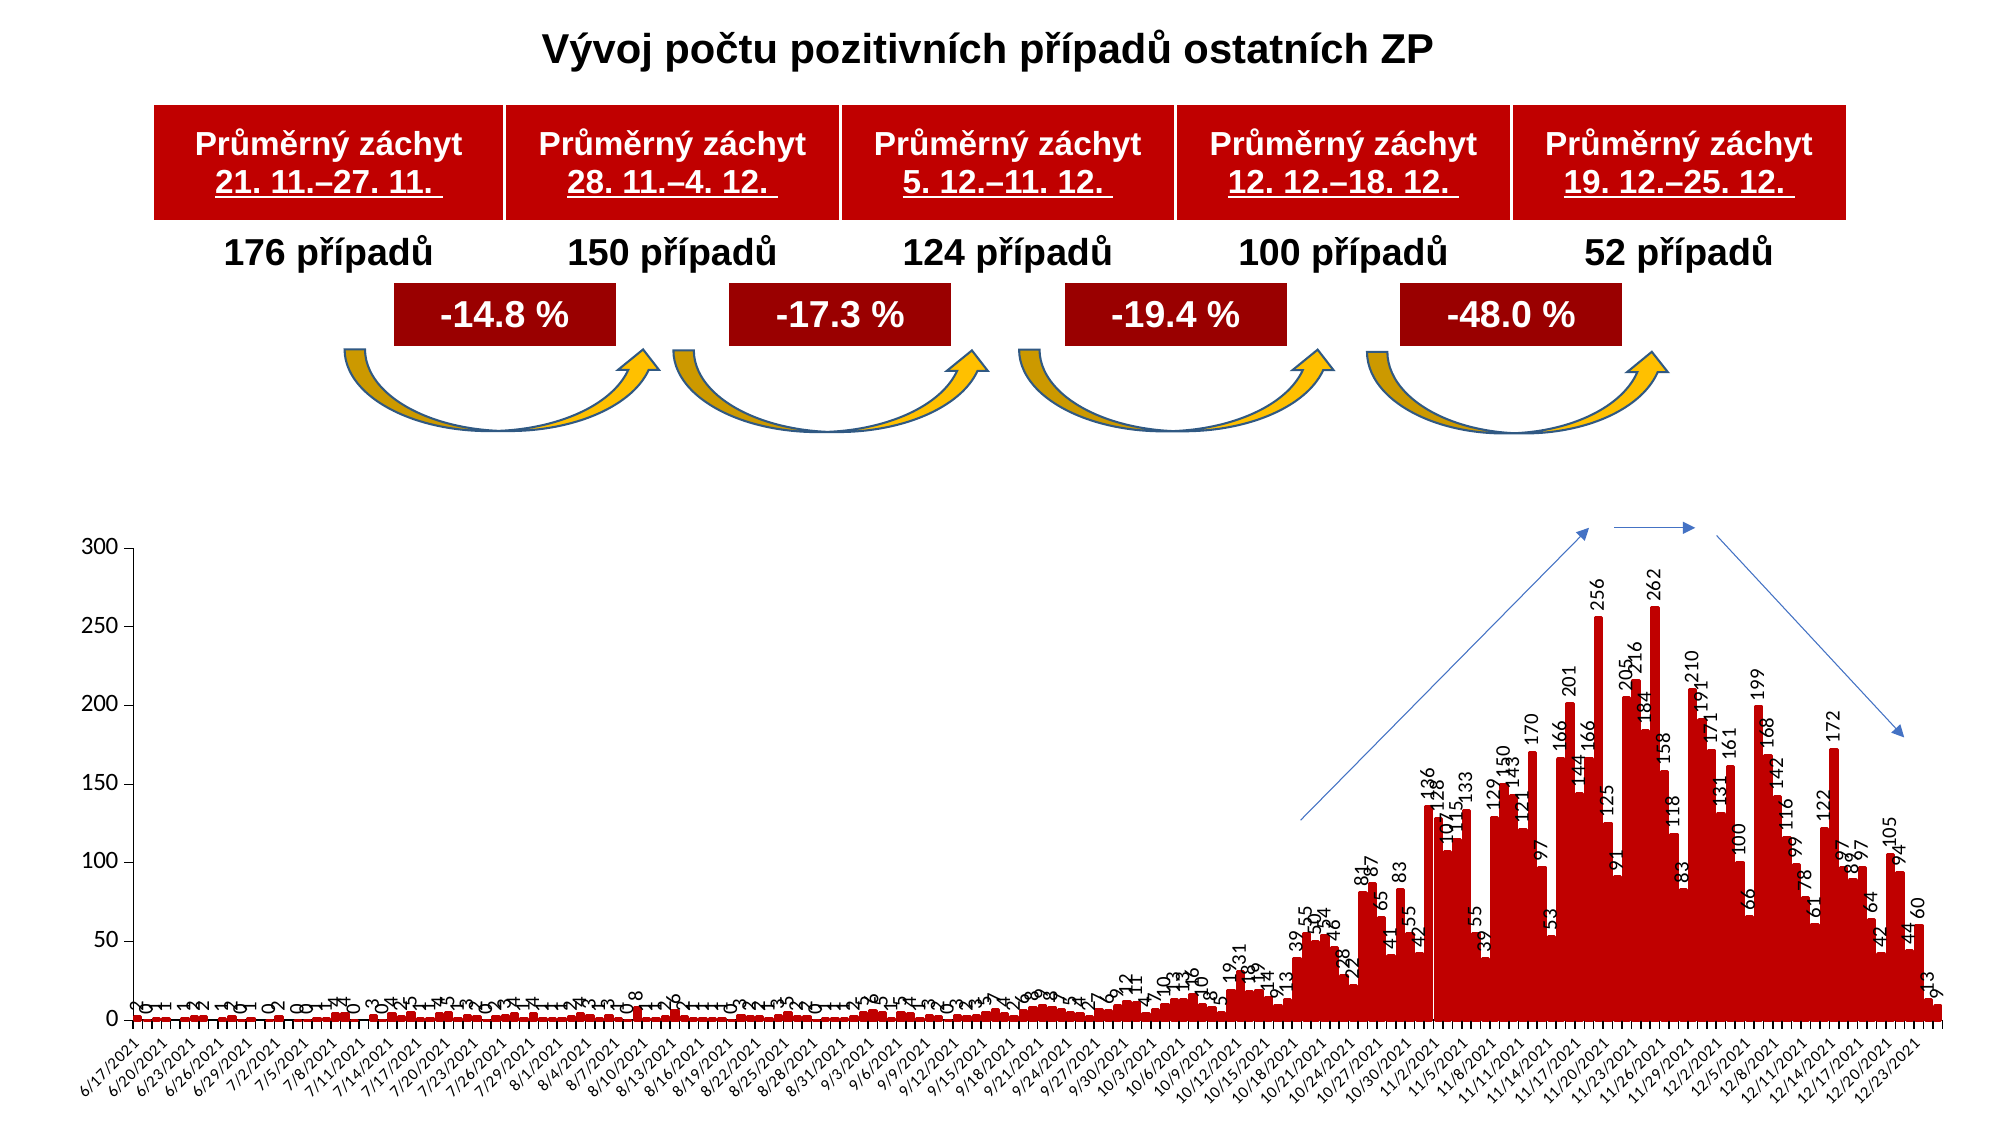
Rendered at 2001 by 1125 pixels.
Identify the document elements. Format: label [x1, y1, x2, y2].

table_cell [506, 163, 839, 220]
table_header [154, 105, 503, 163]
table_cell [506, 223, 839, 281]
table_header [1177, 105, 1510, 163]
chart [9, 471, 1983, 1125]
text_box [1300, 527, 1590, 821]
table_cell [154, 163, 503, 220]
text_box [57, 14, 1919, 80]
table_cell [841, 223, 1175, 281]
table_cell [1512, 223, 1846, 281]
table_cell [1513, 163, 1846, 220]
table_cell [1177, 163, 1510, 220]
table_header [1513, 105, 1846, 163]
table_header [842, 105, 1174, 163]
table_cell [154, 223, 504, 281]
table_header [506, 105, 839, 163]
table_cell [153, 283, 1847, 470]
text_box [1716, 535, 1905, 738]
table_cell [842, 163, 1174, 220]
table_cell [1177, 223, 1510, 281]
